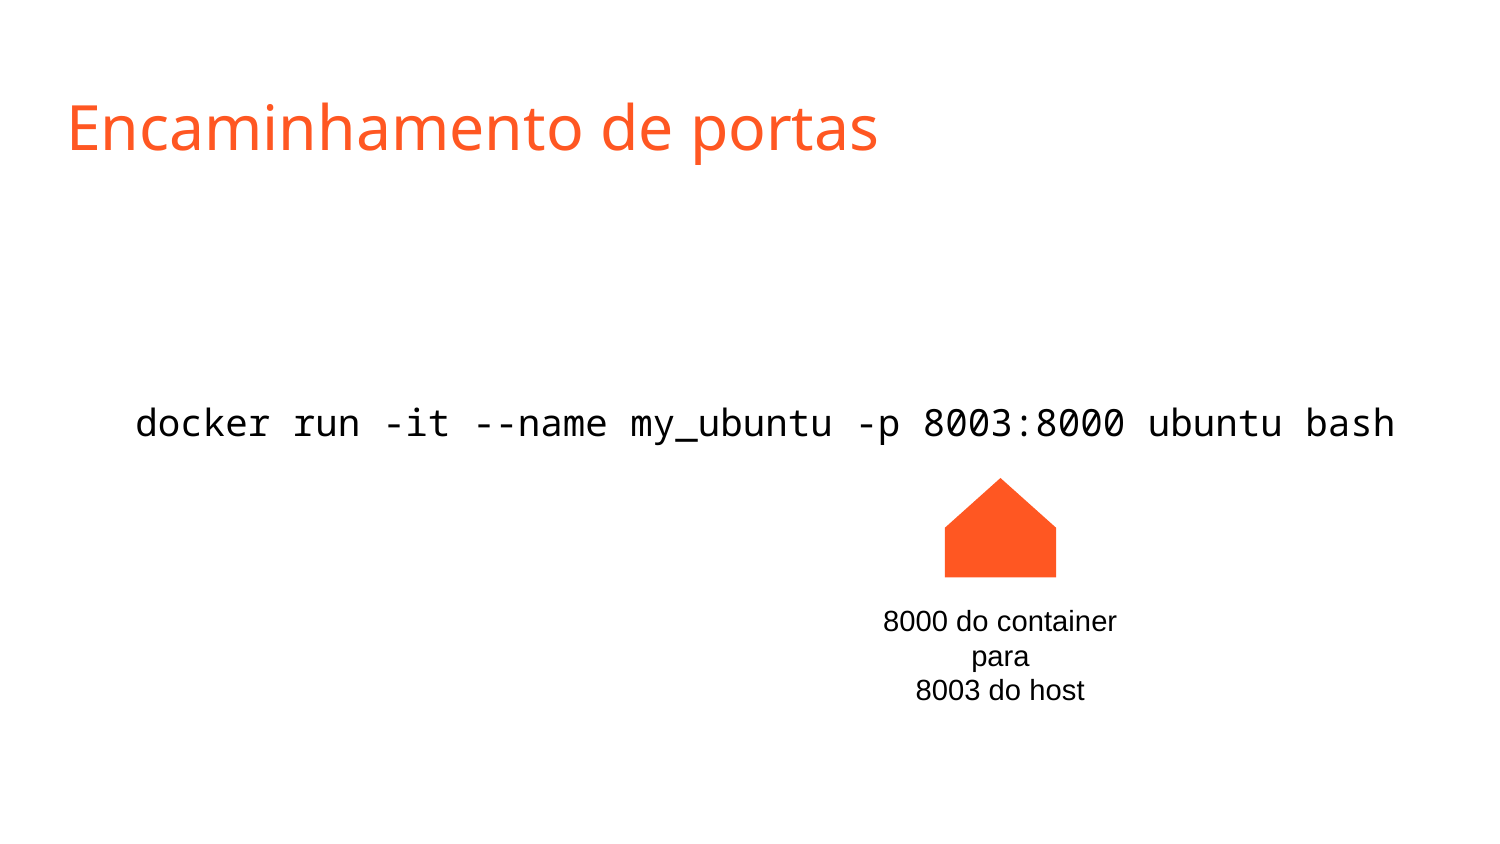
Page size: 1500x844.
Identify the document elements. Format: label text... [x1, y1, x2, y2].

text_box [944, 477, 1057, 578]
text_box docker run -it --name my_ubuntu -p 8003:8000 ubuntu bash [51, 383, 1480, 460]
title Encaminhamento de portas [51, 72, 1449, 167]
text_box 8000 do container para 8003 do host [865, 586, 1135, 716]
